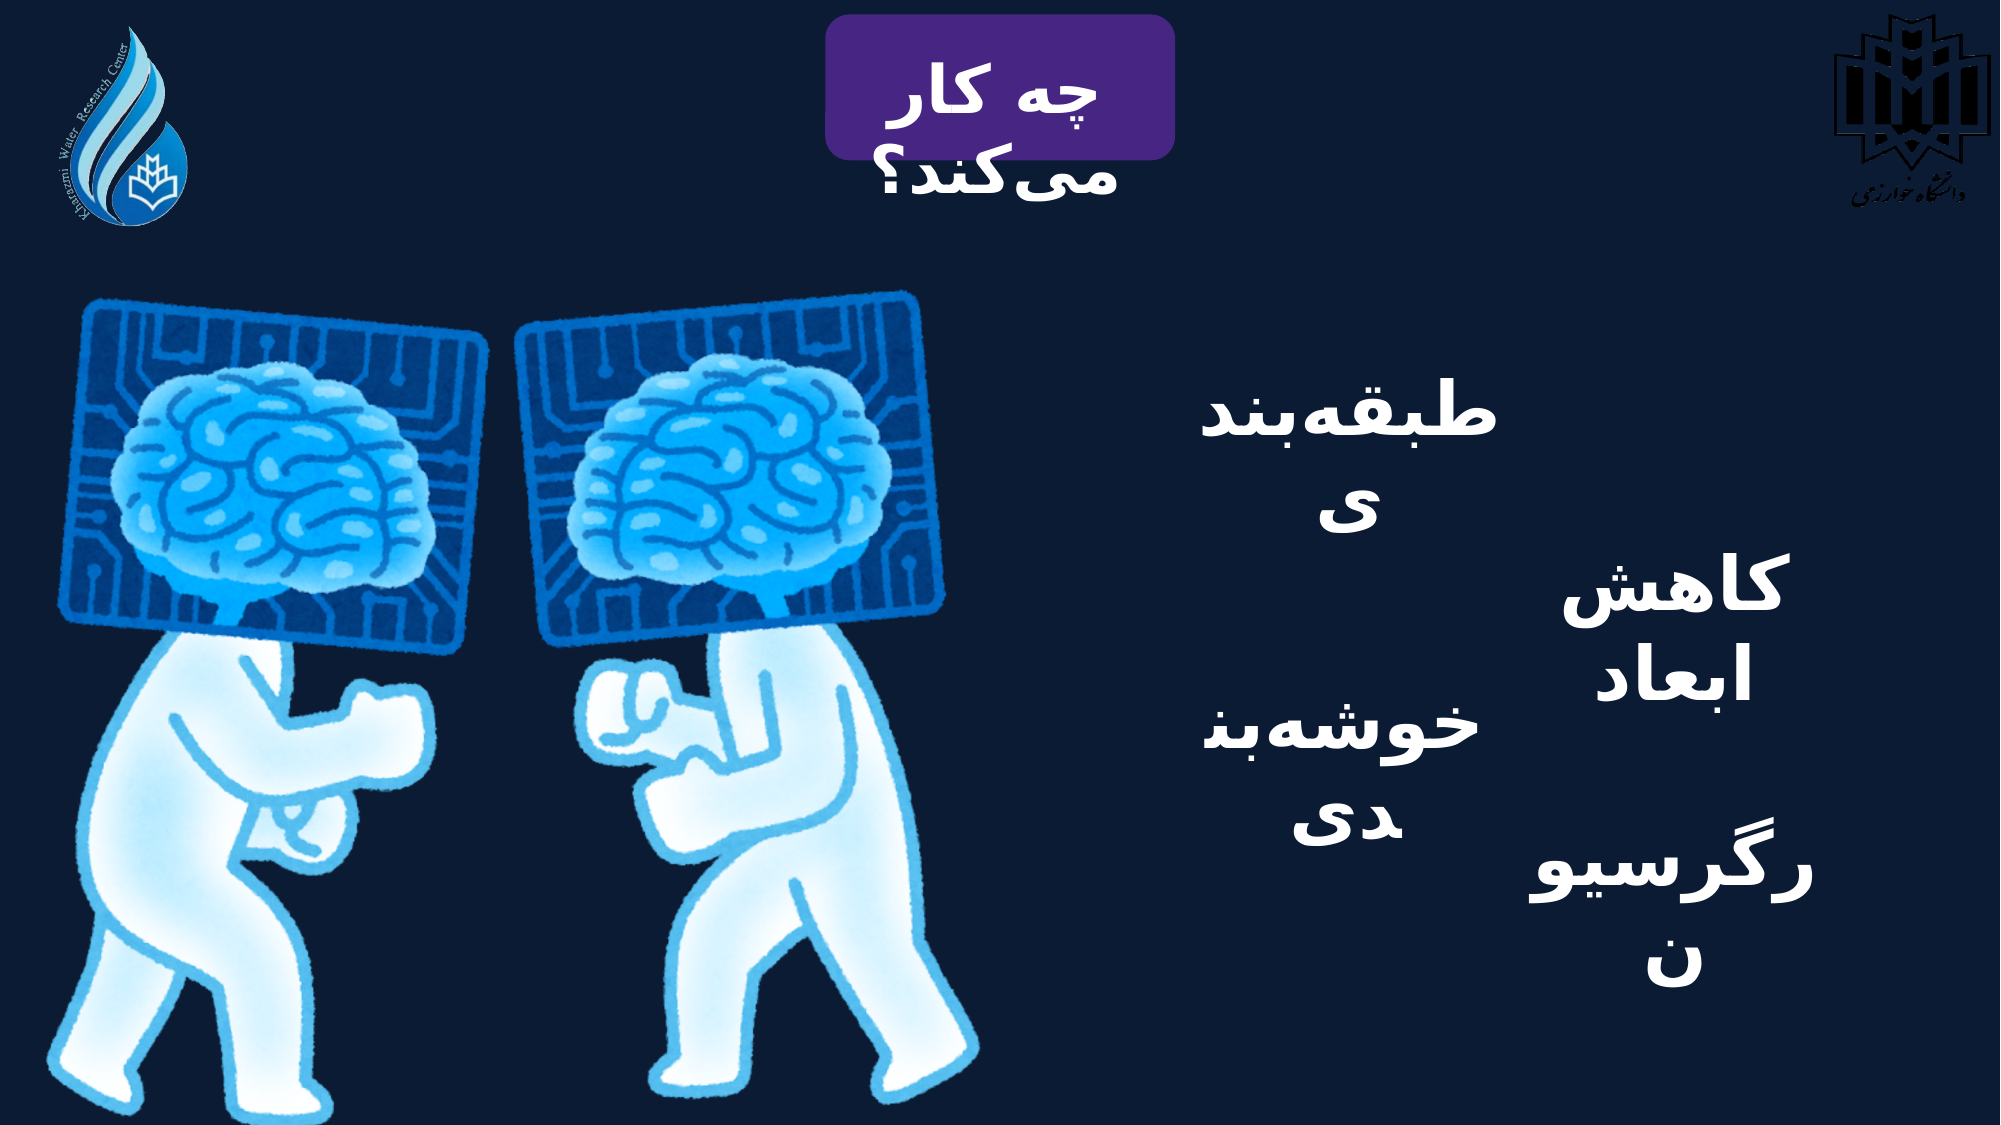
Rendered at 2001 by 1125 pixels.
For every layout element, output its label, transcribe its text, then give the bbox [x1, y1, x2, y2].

text_box خوشه‌بندی [1170, 665, 1521, 861]
text_box [823, 12, 1177, 153]
text_box کاهش ابعاد [1500, 528, 1850, 723]
text_box طبقه‌بندی [1175, 353, 1525, 548]
text_box رگرسیون [1500, 803, 1850, 999]
picture [0, 13, 1018, 1125]
text_box چه کار می‌کند؟ [820, 39, 1171, 215]
picture [1833, 13, 1992, 207]
